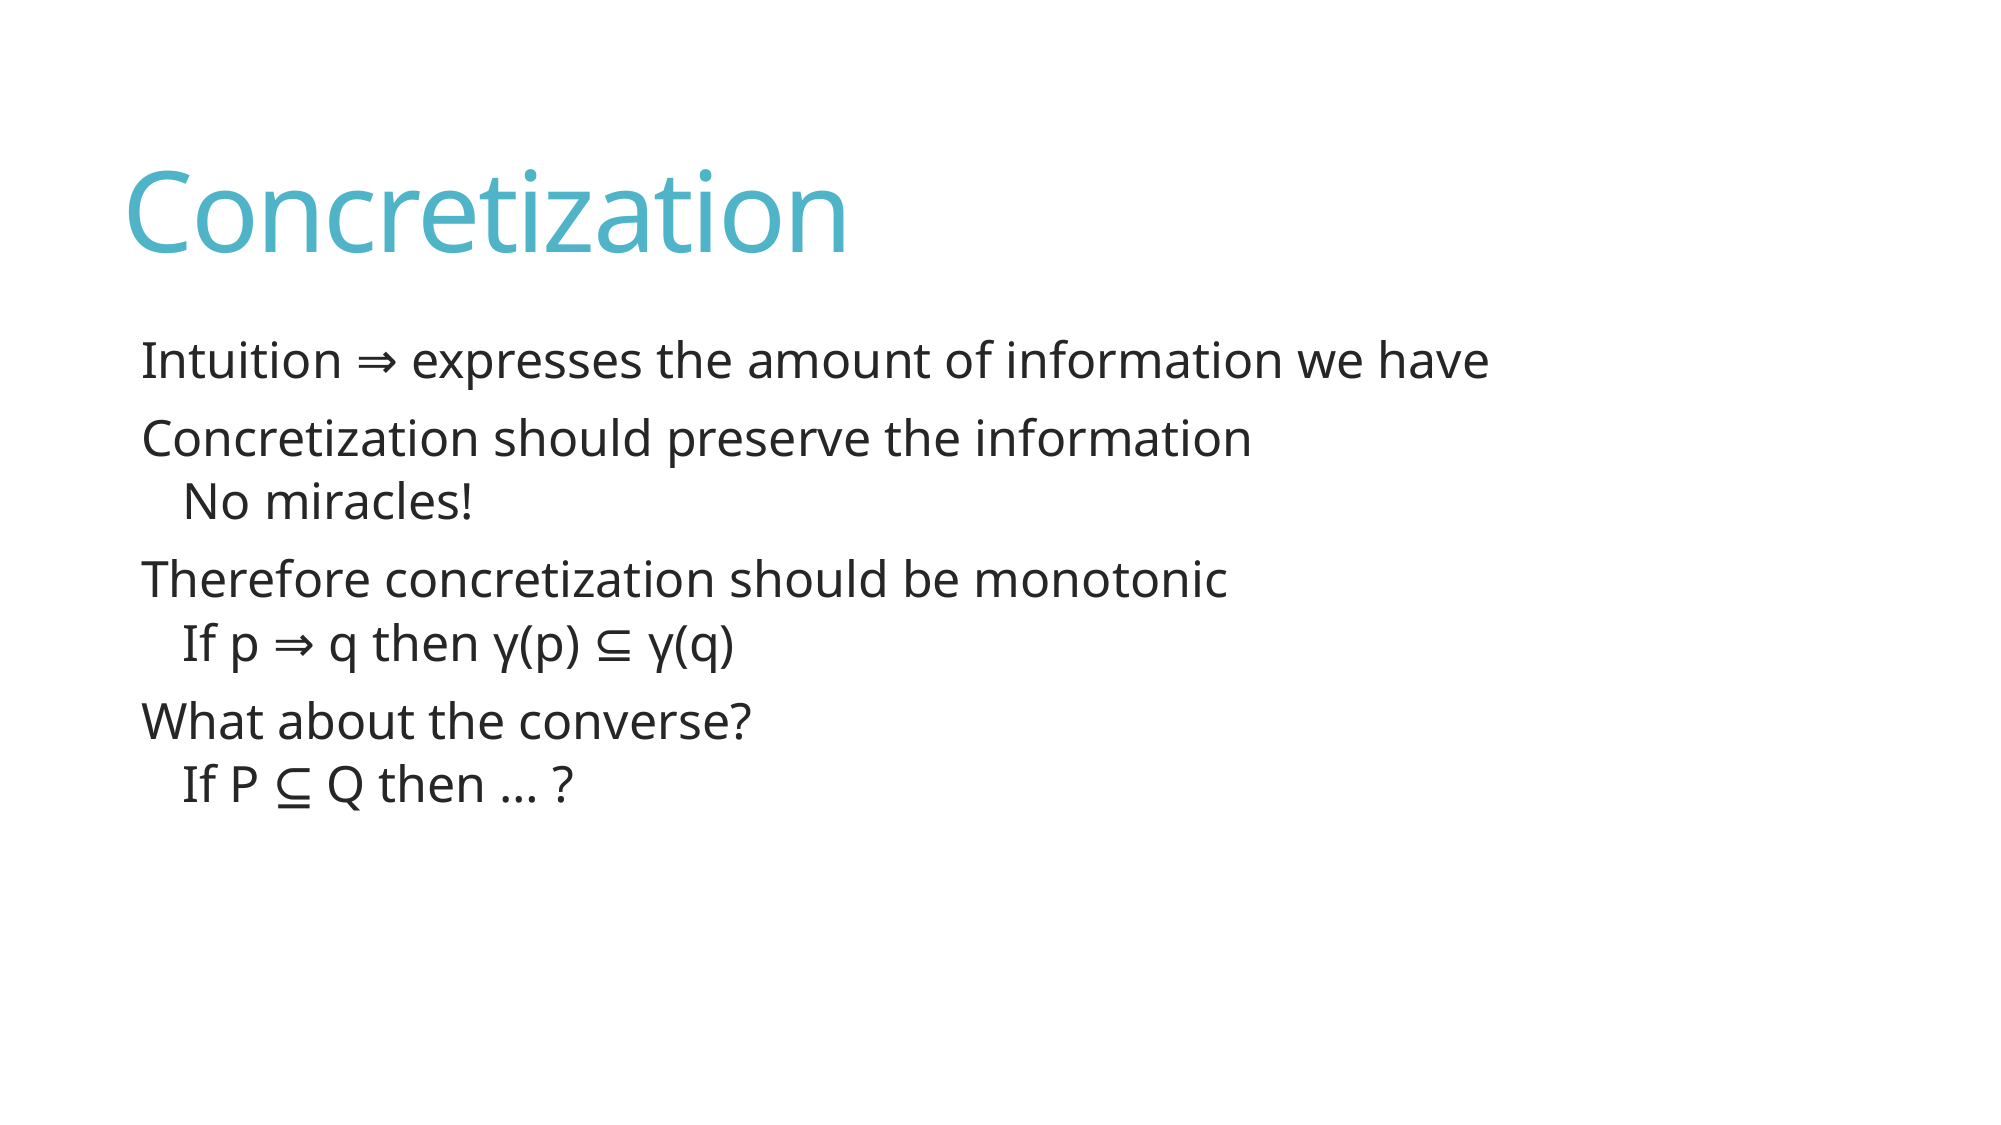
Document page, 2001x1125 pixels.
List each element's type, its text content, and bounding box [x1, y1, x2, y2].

list Intuition ⇒ expresses the amount of information we have Concretization should preserve the information No miracles! Therefore concretization should be monotonic If p ⇒ q then γ(p) ⊆ γ(q) What about the converse? If P ⊆ Q then … ? [111, 329, 1876, 948]
title Concretization [107, 81, 1875, 354]
